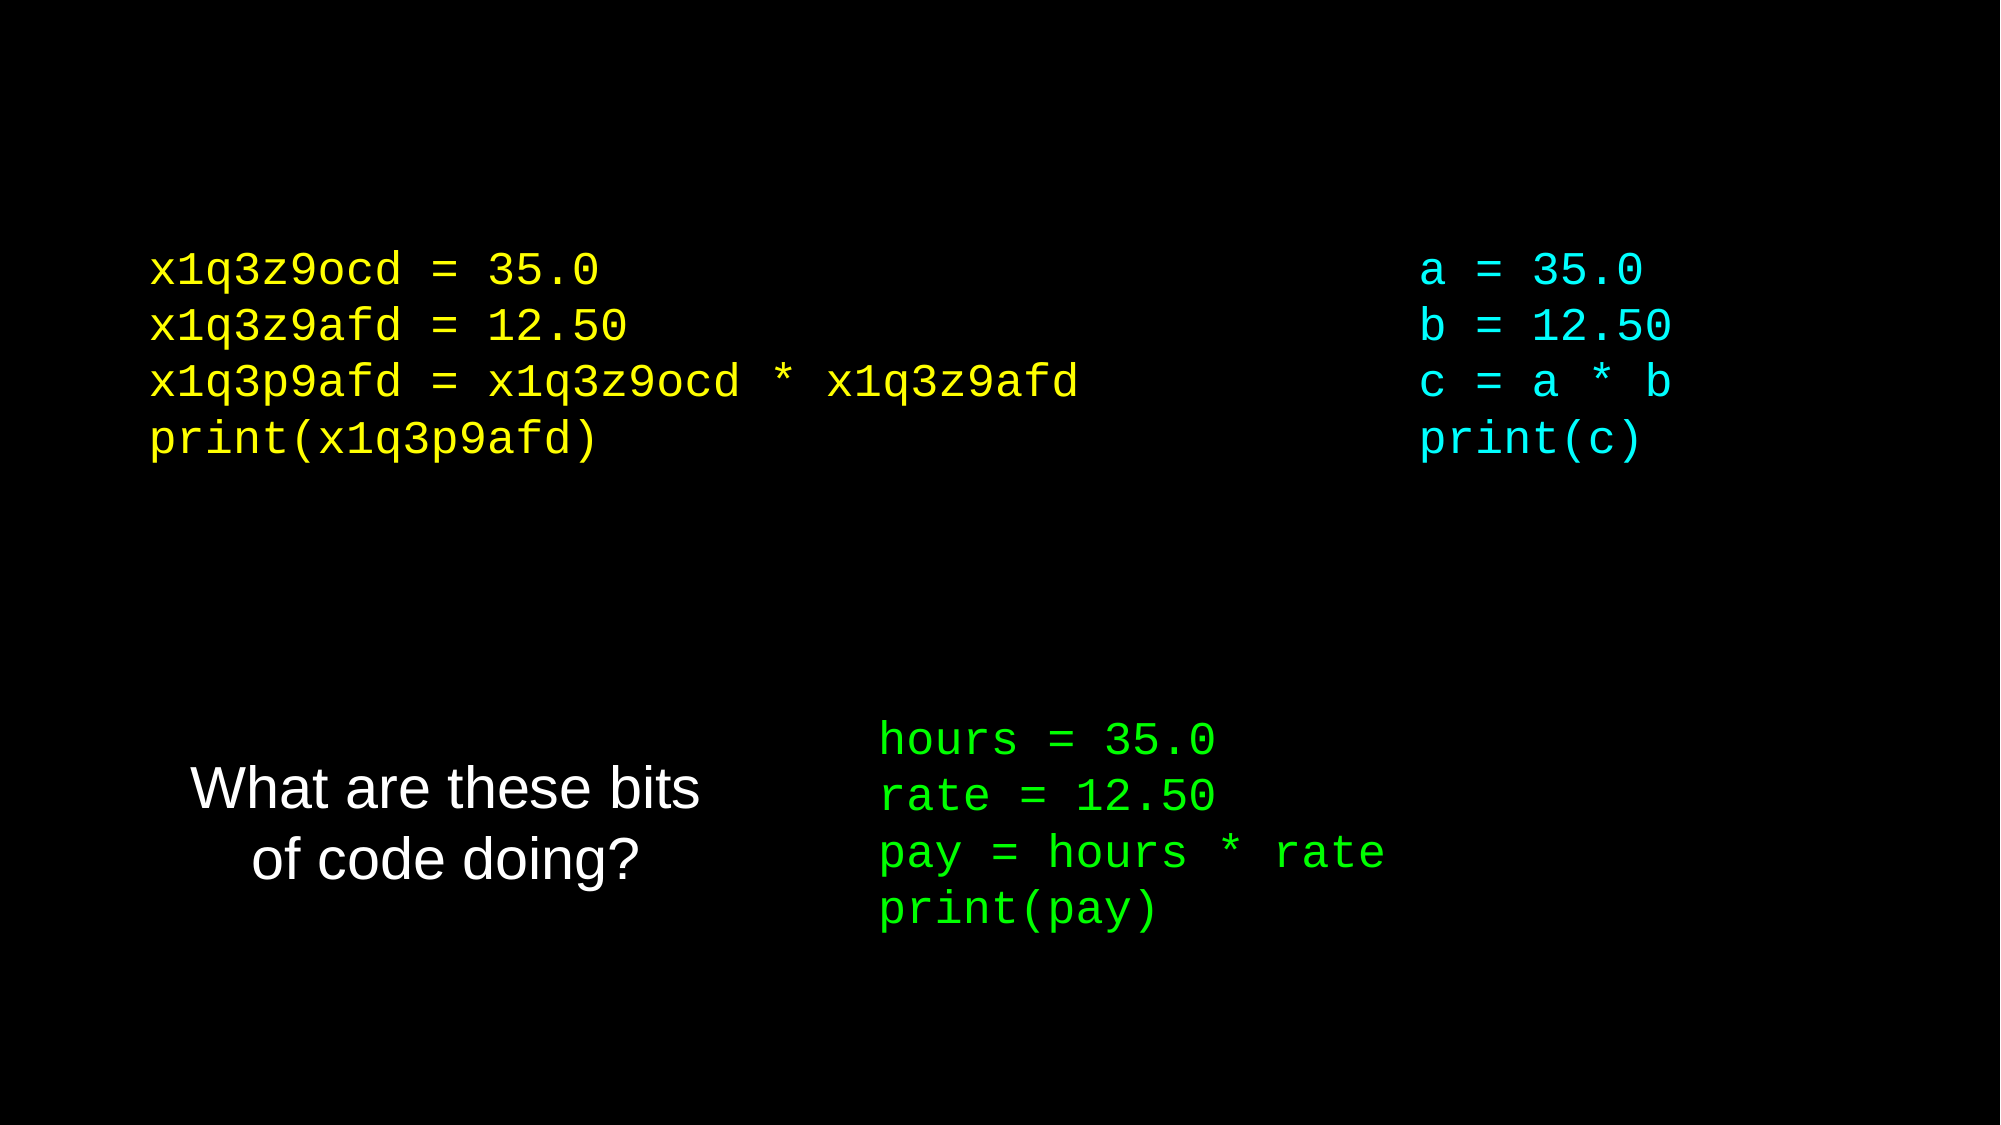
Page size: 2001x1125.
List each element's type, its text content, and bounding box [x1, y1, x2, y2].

text_box hours = 35.0 rate = 12.50 pay = hours * rate print(pay) [878, 676, 1519, 964]
text_box What are these bits of code doing? [185, 745, 708, 896]
text_box x1q3z9ocd = 35.0 x1q3z9afd = 12.50 x1q3p9afd = x1q3z9ocd * x1q3z9afd print(x1q3p9afd) [148, 206, 1175, 494]
text_box a = 35.0 b = 12.50 c = a * b print(c) [1418, 206, 1679, 494]
